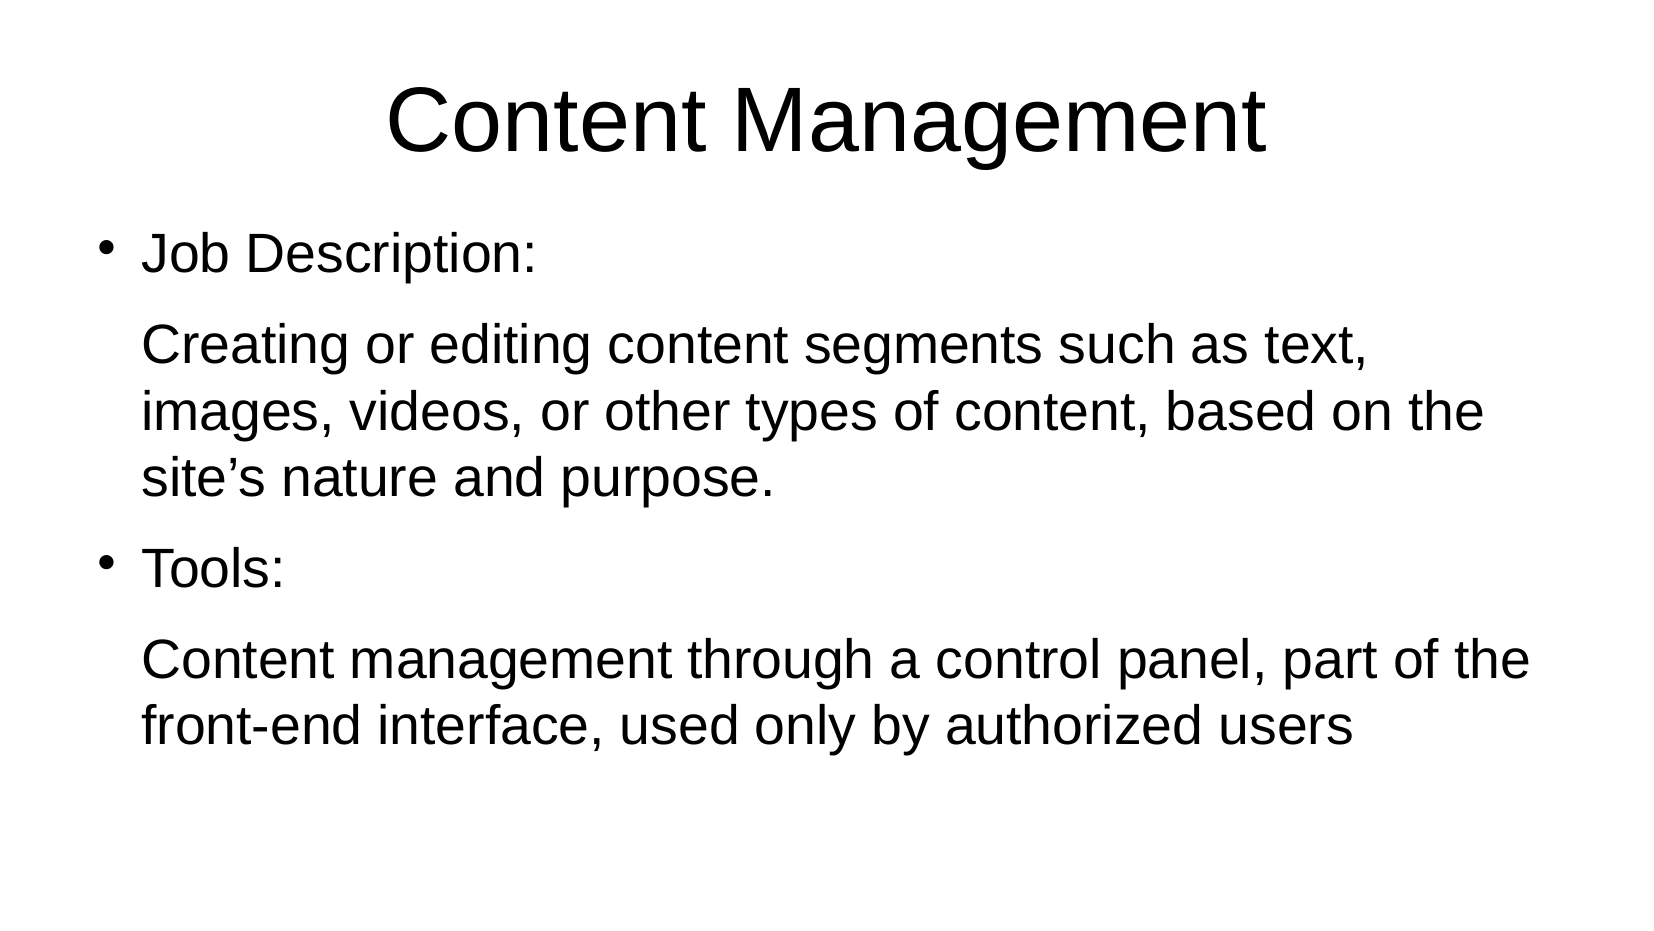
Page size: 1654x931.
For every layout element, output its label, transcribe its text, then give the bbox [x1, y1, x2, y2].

title Content Management [82, 37, 1571, 193]
list Job Description: Creating or editing content segments such as text, images, videos, or other types of content, based on the site’s nature and purpose. Tools: Content management through a control panel, part of the front-end interface, used only by authorized users [82, 217, 1571, 757]
